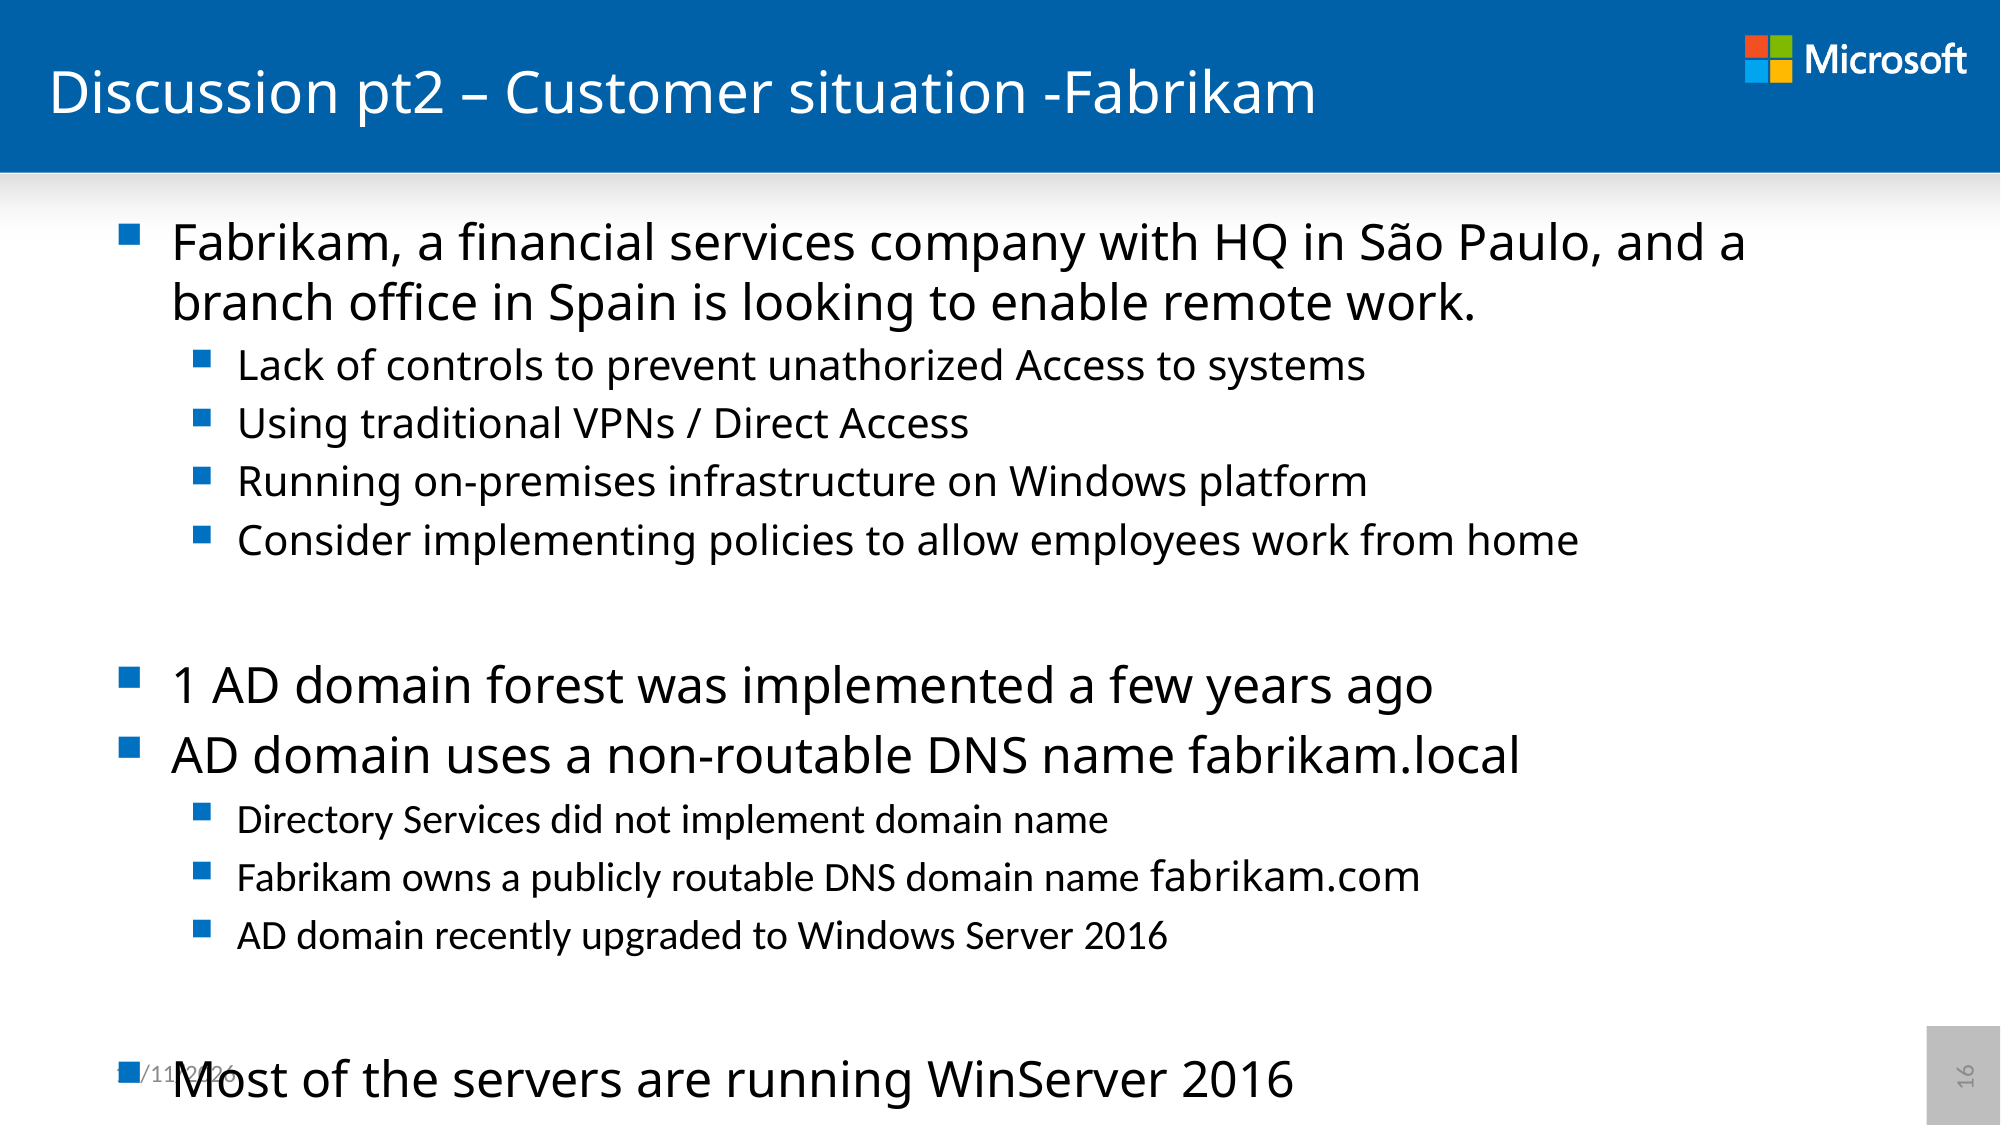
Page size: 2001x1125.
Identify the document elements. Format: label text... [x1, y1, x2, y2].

list Fabrikam, a financial services company with HQ in São Paulo, and a branch office in Spain is looking to enable remote work. Lack of controls to prevent unathorized Access to systems Using traditional VPNs / Direct Access Running on-premises infrastructure on Windows platform Consider implementing policies to allow employees work from home 1 AD domain forest was implemented a few years ago AD domain uses a non-routable DNS name fabrikam.local Directory Services did not implement domain name Fabrikam owns a publicly routable DNS domain name fabrikam.com AD domain recently upgraded to Windows Server 2016 Most of the servers are running WinServer 2016 [99, 202, 1934, 1103]
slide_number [99, 1042, 567, 1103]
title Discussion pt2 – Customer situation -Fabrikam [33, 24, 1736, 156]
picture [1714, 6, 1997, 111]
footer [683, 1042, 1317, 1103]
